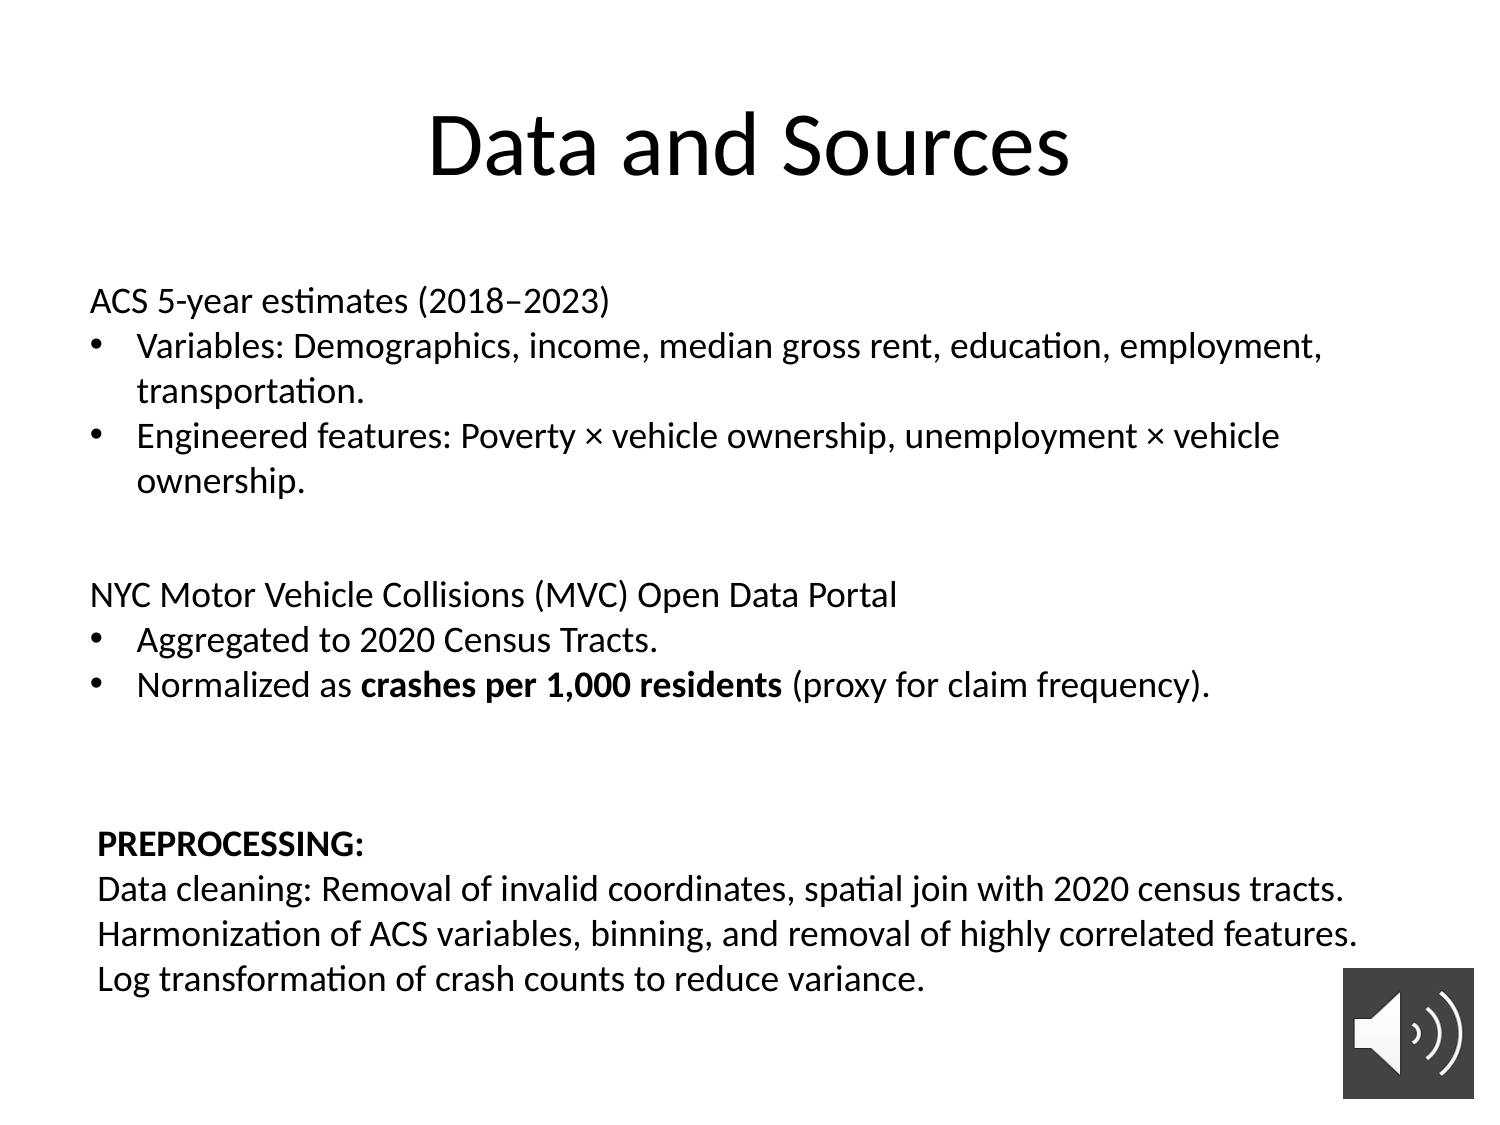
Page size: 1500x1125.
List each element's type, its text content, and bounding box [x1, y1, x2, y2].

text_box NYC Motor Vehicle Collisions (MVC) Open Data Portal Aggregated to 2020 Census Tracts. Normalized as crashes per 1,000 residents (proxy for claim frequency). [75, 562, 1383, 758]
picture [1341, 966, 1476, 1101]
text_box ACS 5-year estimates (2018–2023) Variables: Demographics, income, median gross rent, education, employment, transportation. Engineered features: Poverty × vehicle ownership, unemployment × vehicle ownership. [75, 268, 1383, 508]
text_box PREPROCESSING: Data cleaning: Removal of invalid coordinates, spatial join with 2020 census tracts. Harmonization of ACS variables, binning, and removal of highly correlated features. Log transformation of crash counts to reduce variance. [82, 811, 1375, 1051]
title Data and Sources [75, 45, 1425, 233]
